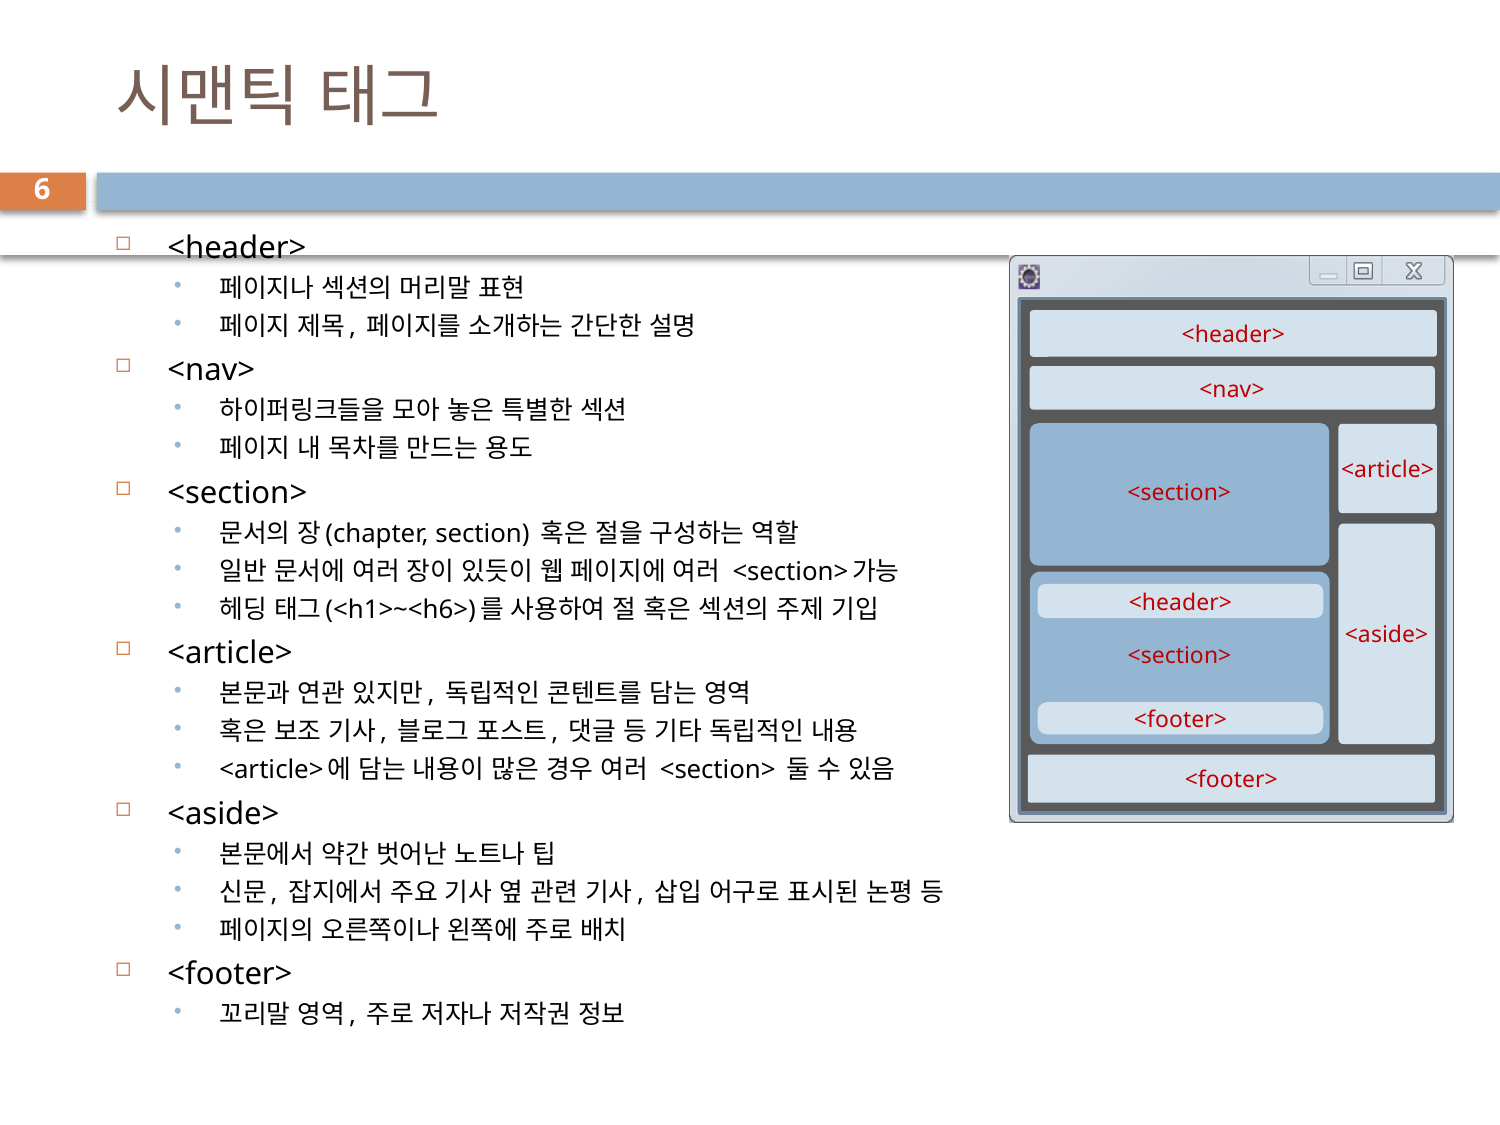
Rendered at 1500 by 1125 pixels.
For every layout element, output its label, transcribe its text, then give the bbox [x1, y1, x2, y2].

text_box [1009, 255, 1455, 823]
title 시맨틱 태그 [100, 37, 1438, 149]
list <header> 페이지나 섹션의 머리말 표현 페이지 제목, 페이지를 소개하는 간단한 설명 <nav> 하이퍼링크들을 모아 놓은 특별한 섹션 페이지 내 목차를 만드는 용도 <section> 문서의 장(chapter, section) 혹은 절을 구성하는 역할 일반 문서에 여러 장이 있듯이 웹 페이지에 여러 <section>가능 헤딩 태그(<h1>~<h6>)를 사용하여 절 혹은 섹션의 주제 기입 <article> 본문과 연관 있지만, 독립적인 콘텐트를 담는 영역 혹은 보조 기사, 블로그 포스트, 댓글 등 기타 독립적인 내용 <article>에 담는 내용이 많은 경우 여러 <section> 둘 수 있음 <aside> 본문에서 약간 벗어난 노트나 팁 신문, 잡지에서 주요 기사 옆 관련 기사, 삽입 어구로 표시된 논평 등 페이지의 오른쪽이나 왼쪽에 주로 배치 <footer> 꼬리말 영역, 주로 저자나 저작권 정보 [100, 219, 1438, 1047]
slide_number 6 [0, 170, 87, 211]
